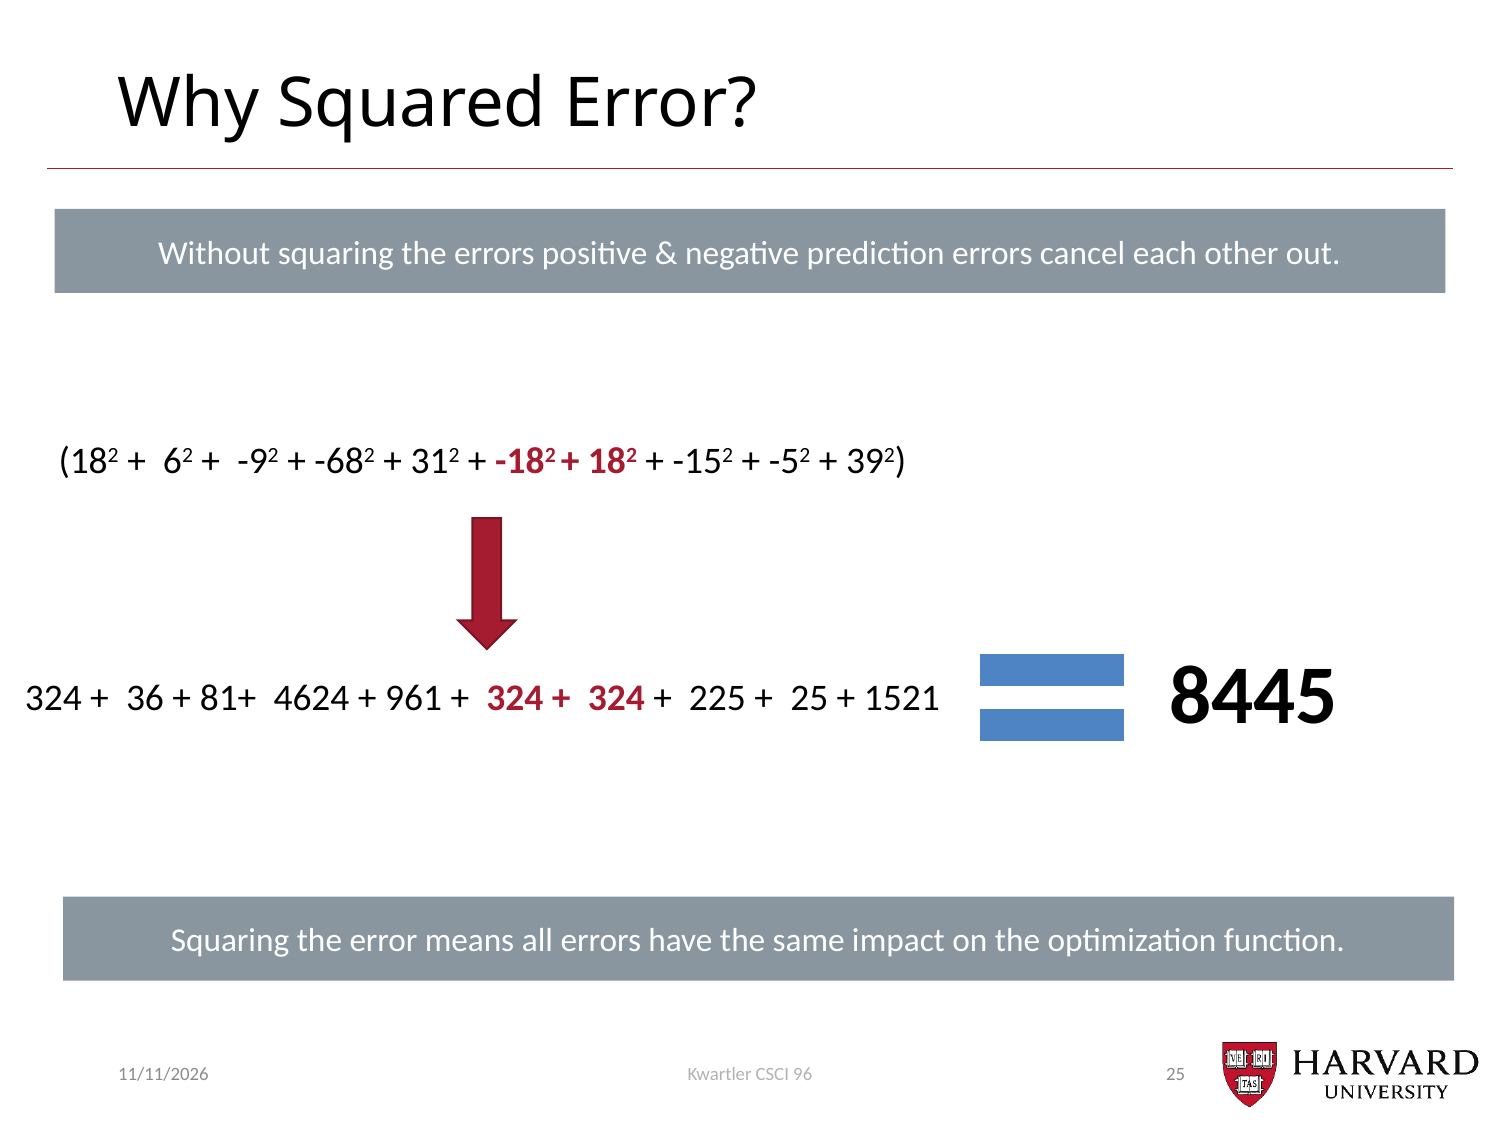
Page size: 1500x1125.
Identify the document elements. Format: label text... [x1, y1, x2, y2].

text_box [980, 654, 1124, 686]
text_box [980, 709, 1124, 741]
slide_number 25 [1059, 1042, 1200, 1103]
text_box 324 + 36 + 81+ 4624 + 961 + 324 + 324 + 225 + 25 + 1521 [10, 665, 964, 726]
text_box [455, 517, 518, 651]
text_box Squaring the error means all errors have the same impact on the optimization function. [62, 895, 1455, 982]
picture [1200, 1024, 1500, 1125]
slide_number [103, 1042, 441, 1103]
text_box Without squaring the errors positive & negative prediction errors cancel each other out. [54, 208, 1446, 294]
title Why Squared Error? [103, 59, 1397, 157]
footer Kwartler CSCI 96 [496, 1042, 1004, 1103]
text_box 8445 [1154, 632, 1354, 748]
text_box (182 + 62 + -92 + -682 + 312 + -182 + 182 + -152 + -52 + 392) [43, 428, 930, 489]
